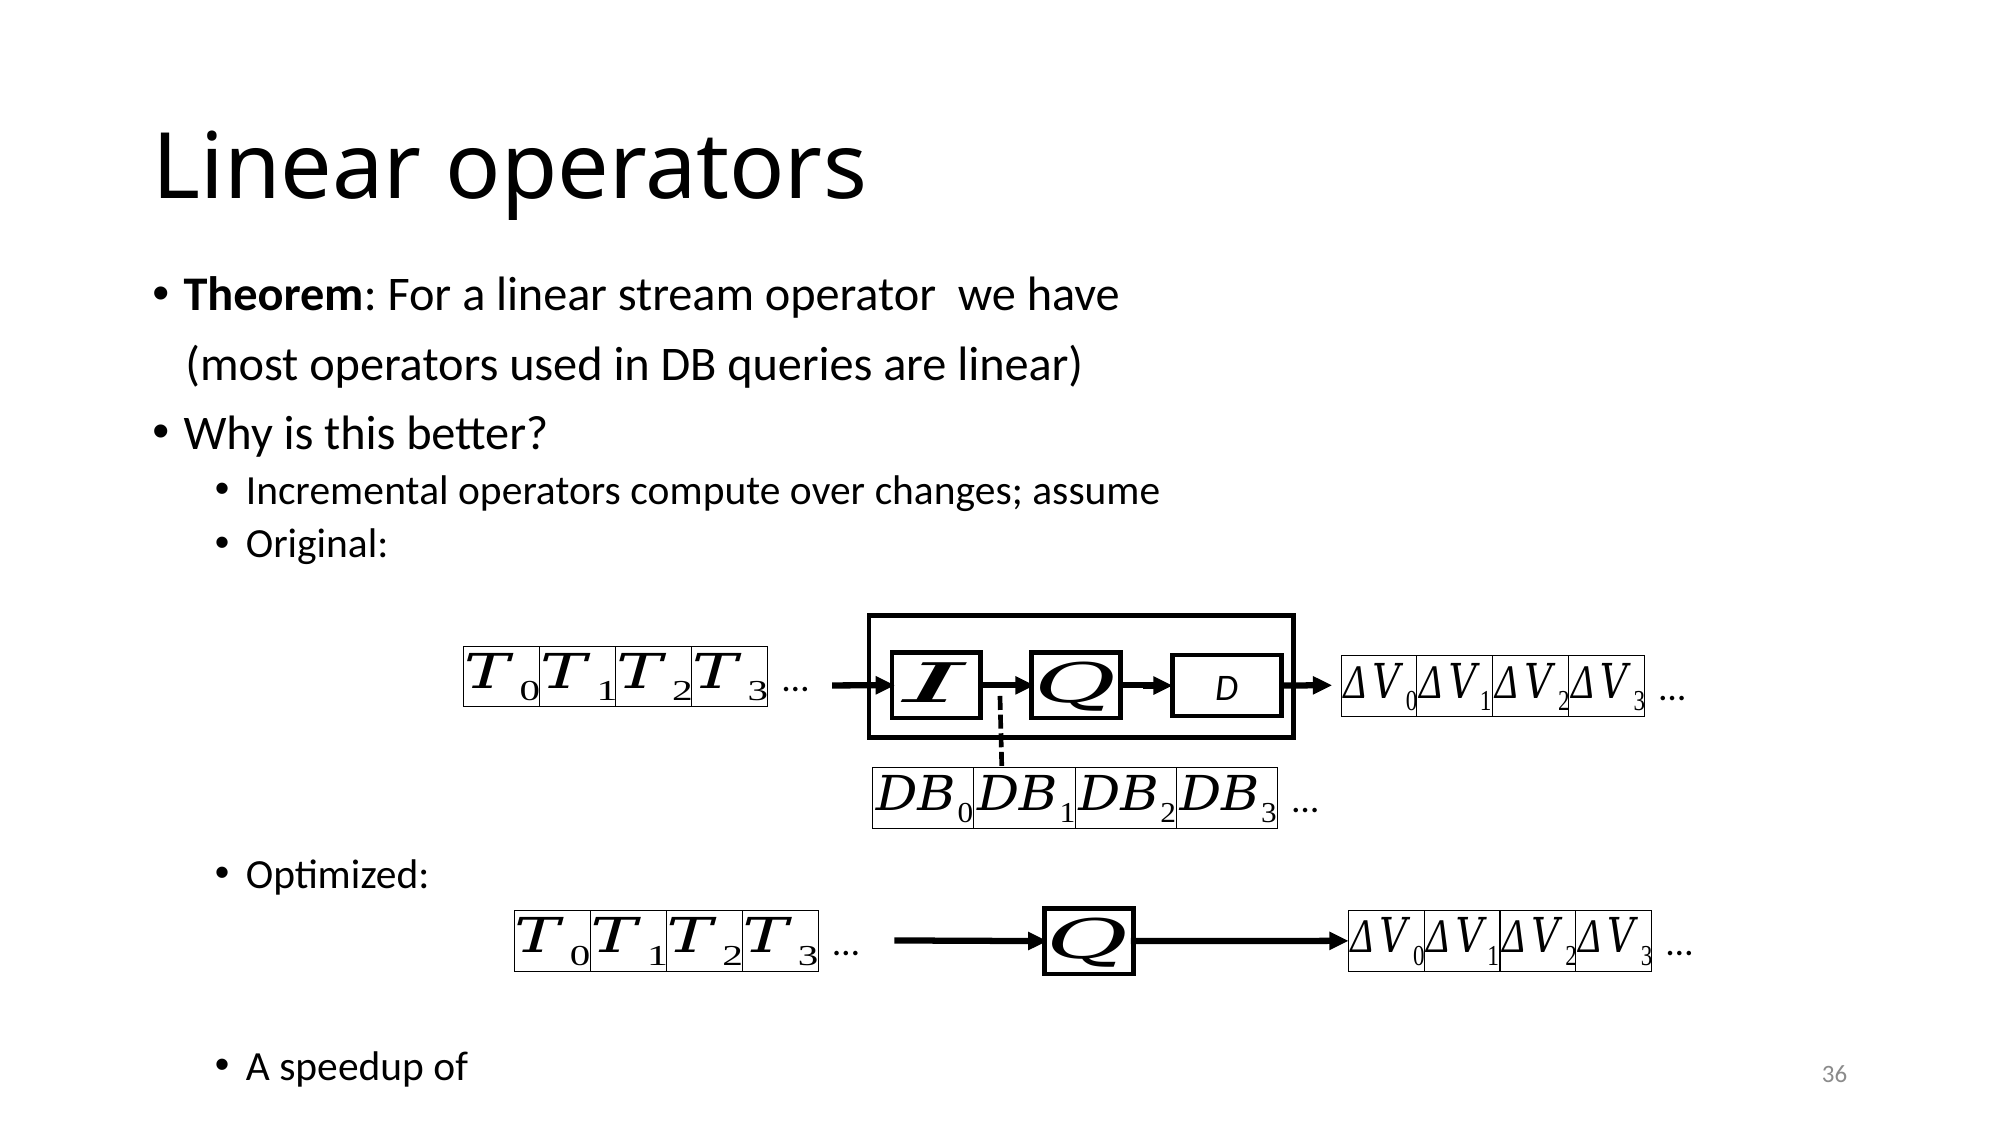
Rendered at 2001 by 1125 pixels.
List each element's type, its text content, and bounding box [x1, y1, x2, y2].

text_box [514, 910, 895, 972]
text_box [463, 646, 844, 707]
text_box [872, 767, 1379, 829]
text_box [1348, 910, 1728, 972]
title Linear operators [137, 59, 1863, 278]
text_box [1340, 655, 1721, 717]
text_box [868, 614, 1295, 738]
slide_number 36 [1798, 1042, 1863, 1103]
